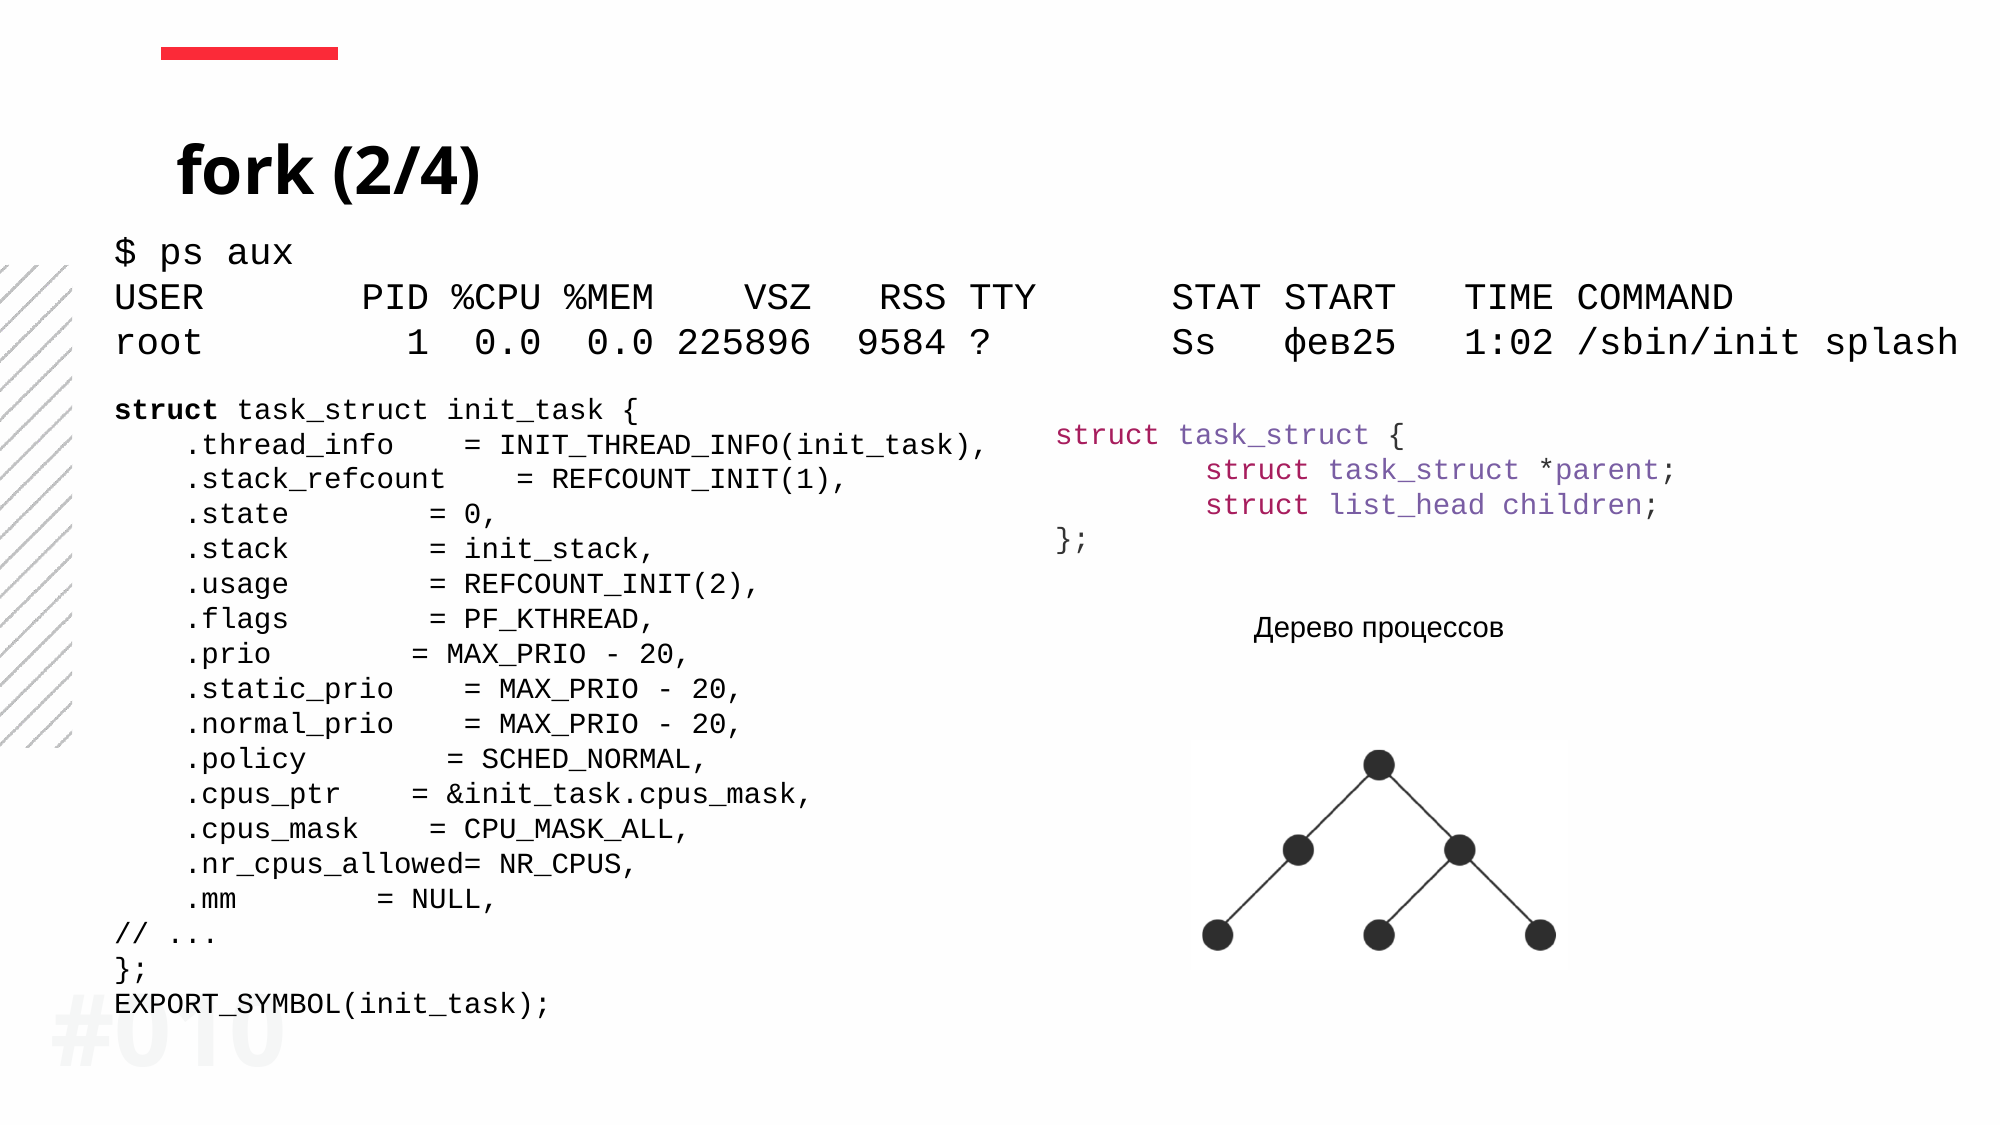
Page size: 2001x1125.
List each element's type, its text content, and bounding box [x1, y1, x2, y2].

list fork (2/4) [161, 129, 1757, 219]
picture [1191, 740, 1568, 970]
text_box $ ps aux USER PID %CPU %MEM VSZ RSS TTY STAT START TIME COMMAND root 1 0.0 0.0 225896 9584 ? Ss фев25 1:02 /sbin/init splash [99, 219, 2000, 415]
text_box struct task_struct init_task { .thread_info = INIT_THREAD_INFO(init_task), .stack_refcount = REFCOUNT_INIT(1), .state = 0, .stack = init_stack, .usage = REFCOUNT_INIT(2), .flags = PF_KTHREAD, .prio = MAX_PRIO - 20, .static_prio = MAX_PRIO - 20, .normal_prio = MAX_PRIO - 20, .policy = SCHED_NORMAL, .cpus_ptr = &init_task.cpus_mask, .cpus_mask = CPU_MASK_ALL, .nr_cpus_allowed= NR_CPUS, .mm = NULL, // ... }; EXPORT_SYMBOL(init_task); [99, 382, 1100, 1027]
text_box Дерево процессов [1239, 601, 1520, 651]
slide_number #010 [35, 960, 486, 1125]
text_box struct task_struct { struct task_struct *parent; struct list_head children; }; [1040, 407, 1943, 563]
picture [0, 264, 73, 748]
